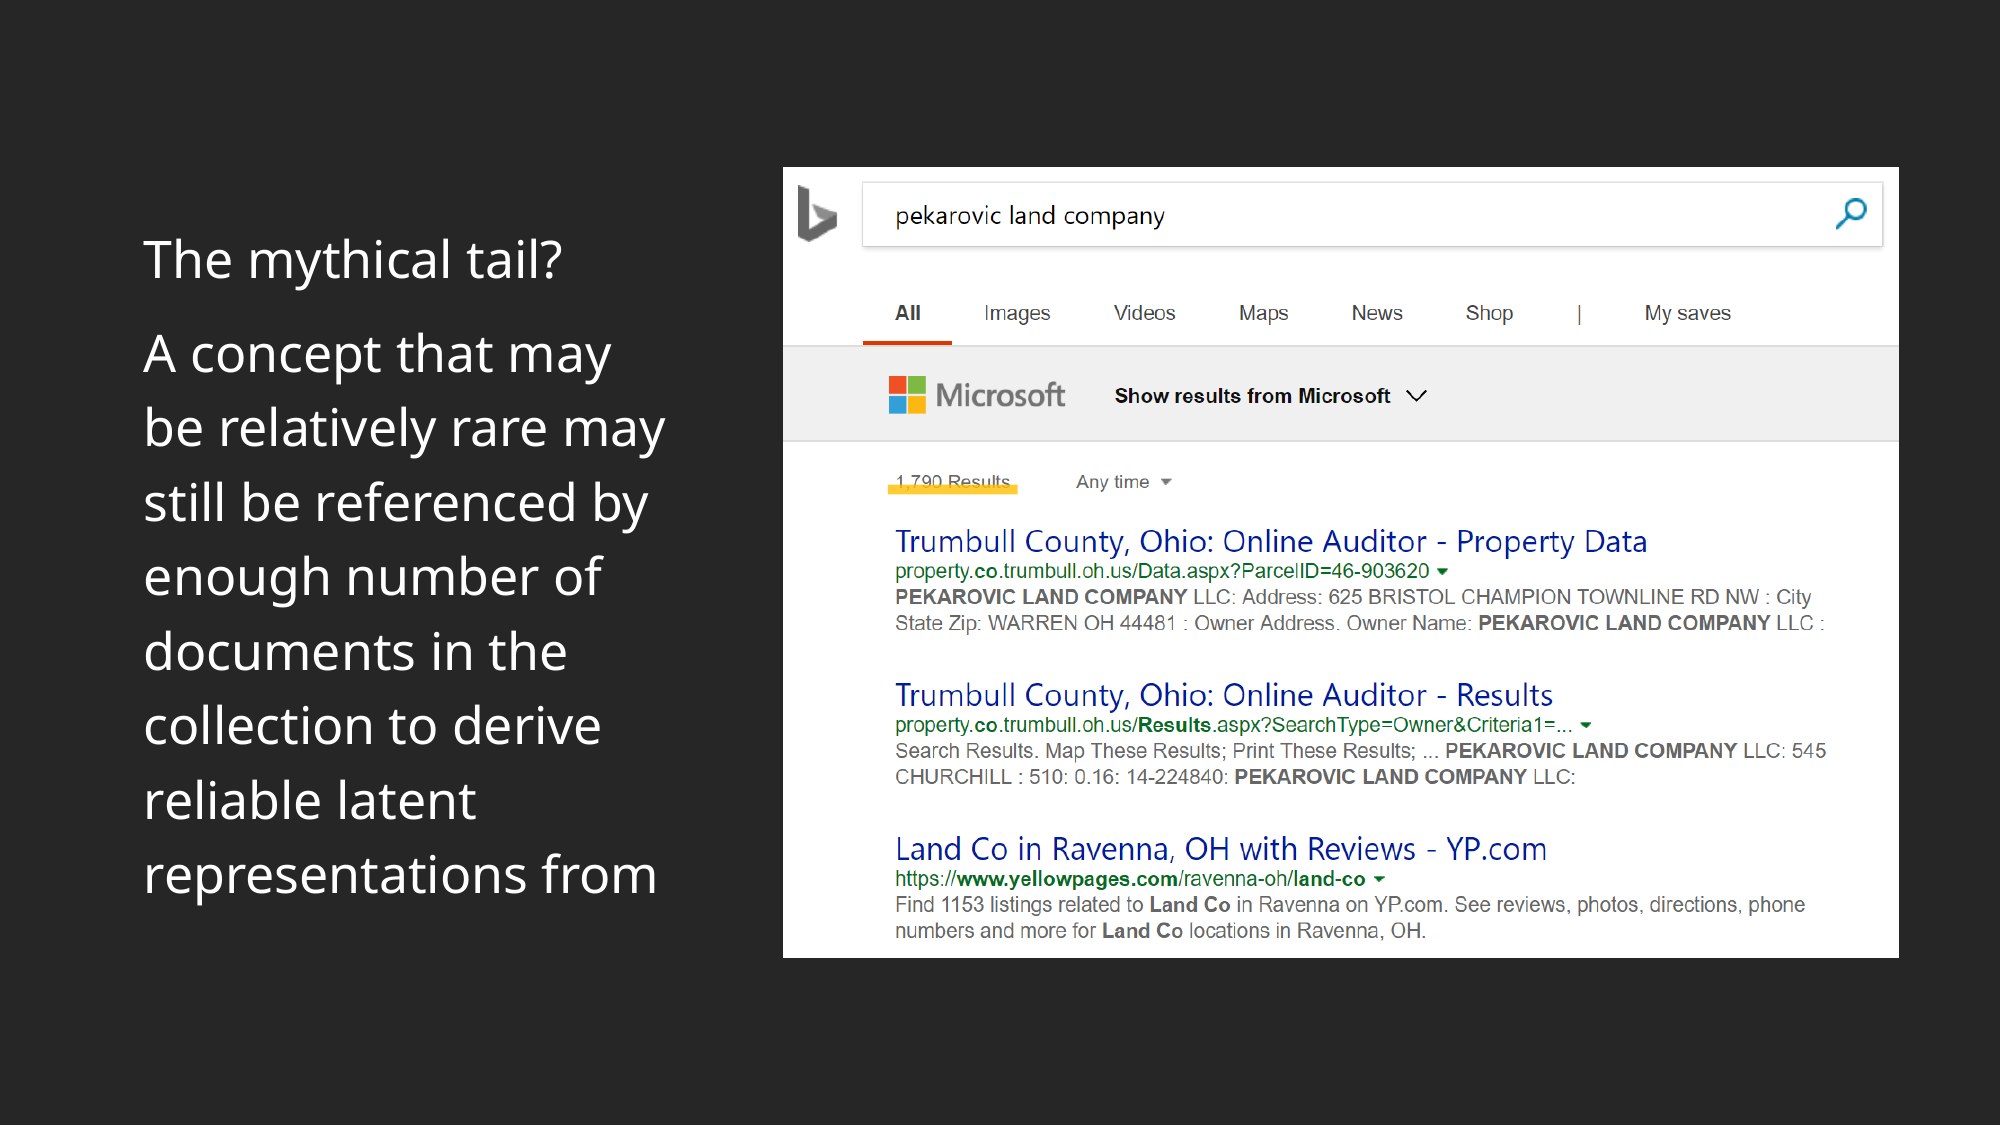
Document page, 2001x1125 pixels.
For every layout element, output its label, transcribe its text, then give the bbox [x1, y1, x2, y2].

text_box The mythical tail? A concept that may be relatively rare may still be referenced by enough number of documents in the collection to derive reliable latent representations from [129, 167, 687, 952]
picture [783, 167, 1899, 958]
